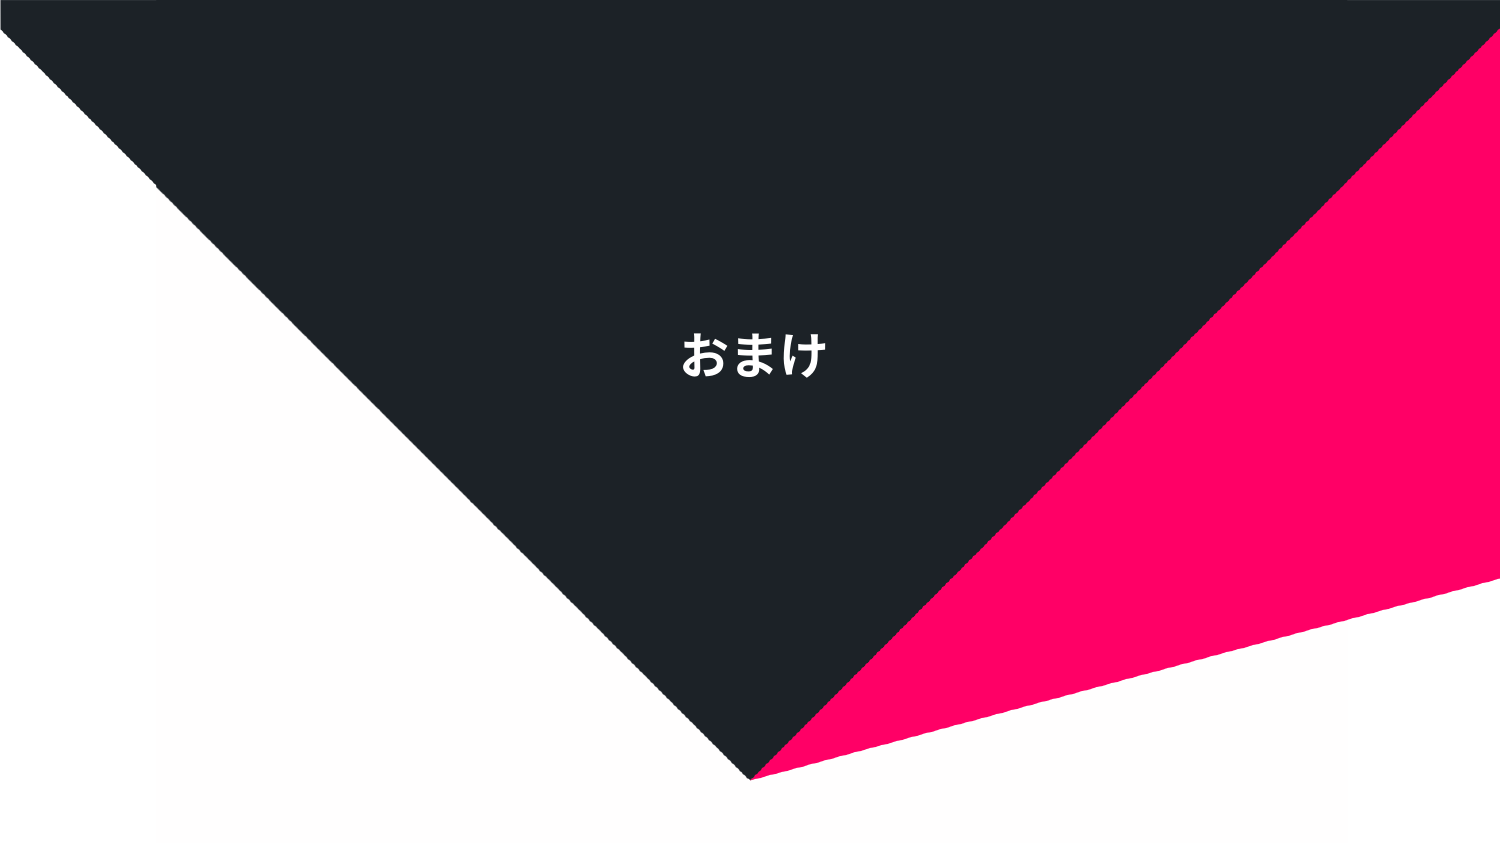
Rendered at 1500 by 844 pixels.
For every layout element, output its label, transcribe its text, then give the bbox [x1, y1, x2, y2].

list おまけ [389, 323, 1120, 439]
picture [0, 0, 1500, 844]
